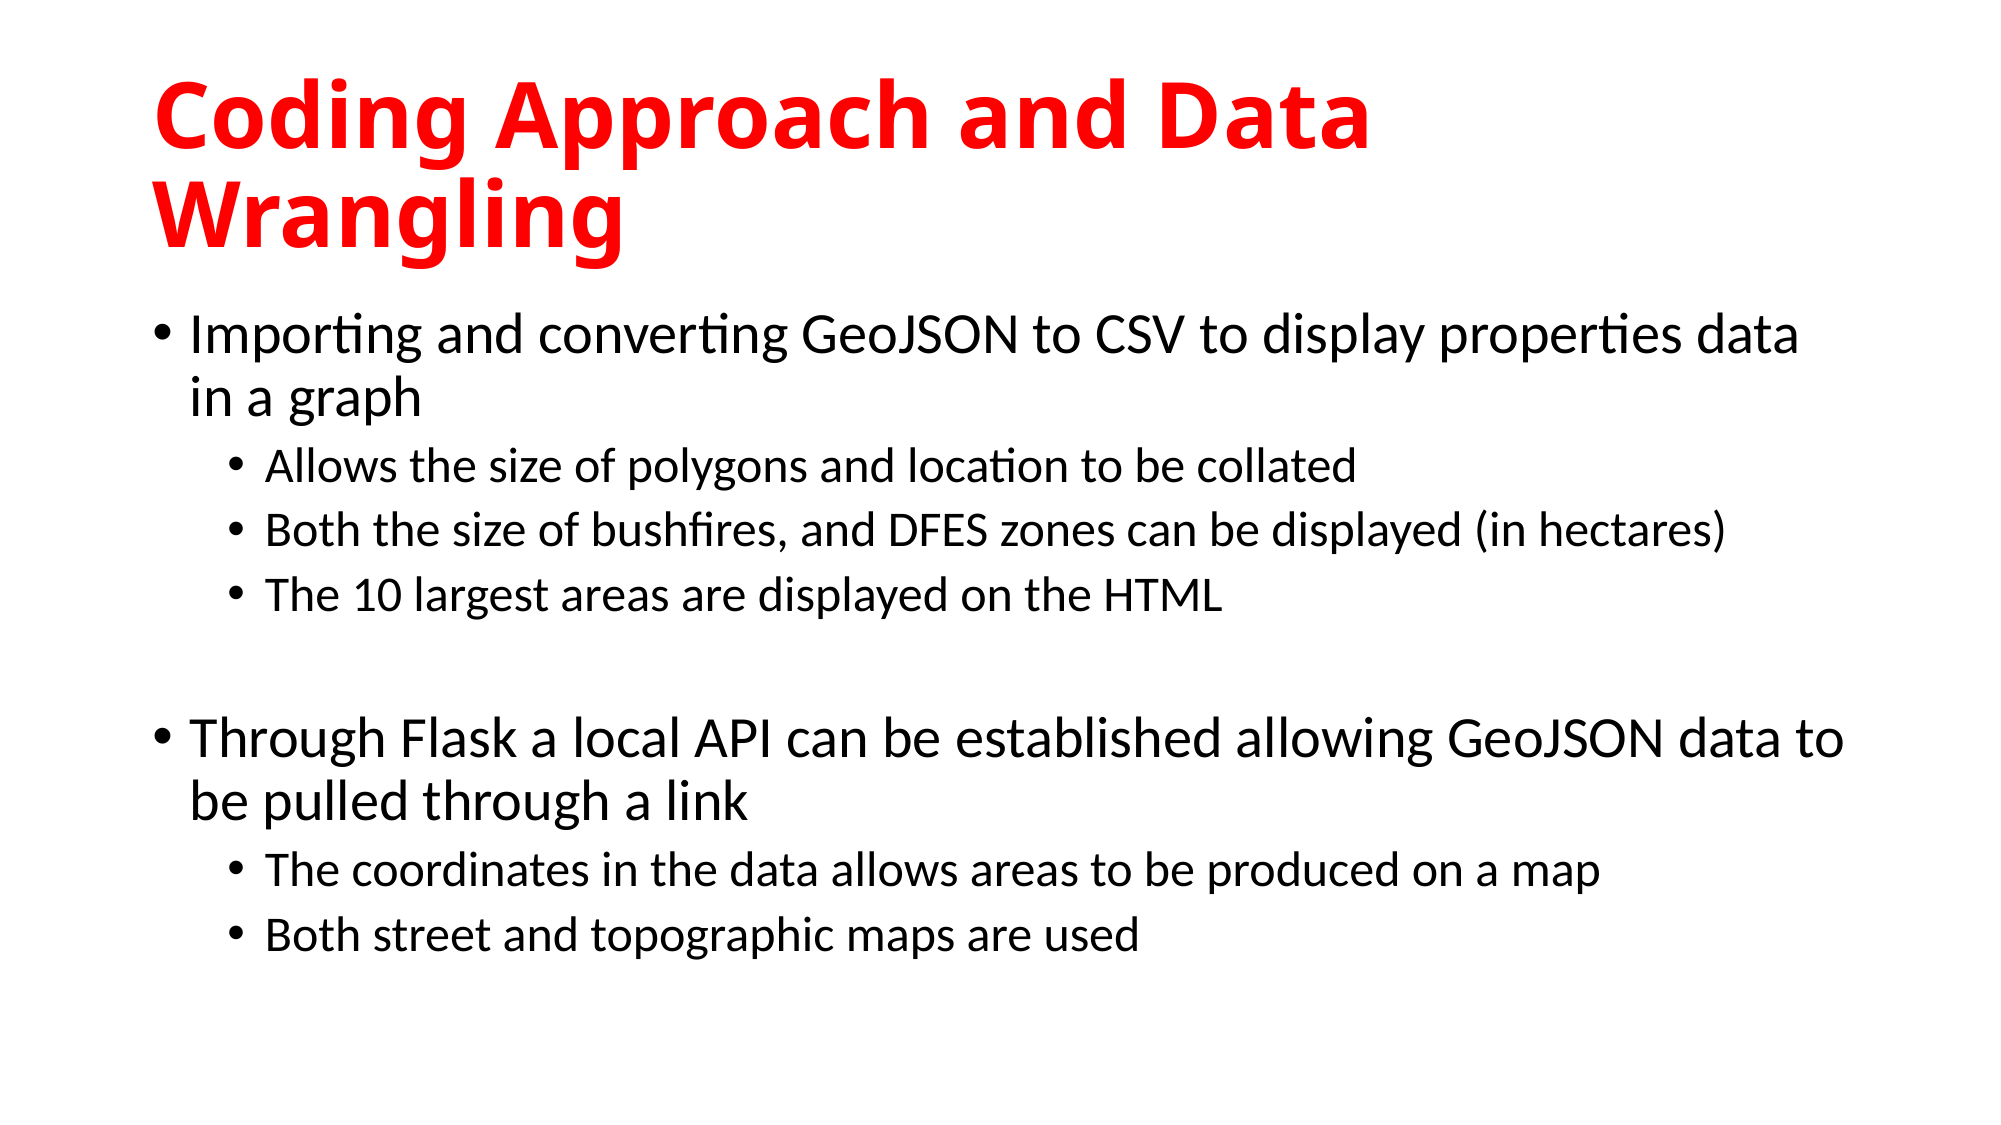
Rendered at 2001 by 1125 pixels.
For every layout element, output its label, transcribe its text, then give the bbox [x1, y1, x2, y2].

title Coding Approach and Data Wrangling [137, 59, 1863, 278]
list Importing and converting GeoJSON to CSV to display properties data in a graph Allows the size of polygons and location to be collated Both the size of bushfires, and DFES zones can be displayed (in hectares) The 10 largest areas are displayed on the HTML Through Flask a local API can be established allowing GeoJSON data to be pulled through a link The coordinates in the data allows areas to be produced on a map Both street and topographic maps are used [137, 295, 1863, 1066]
